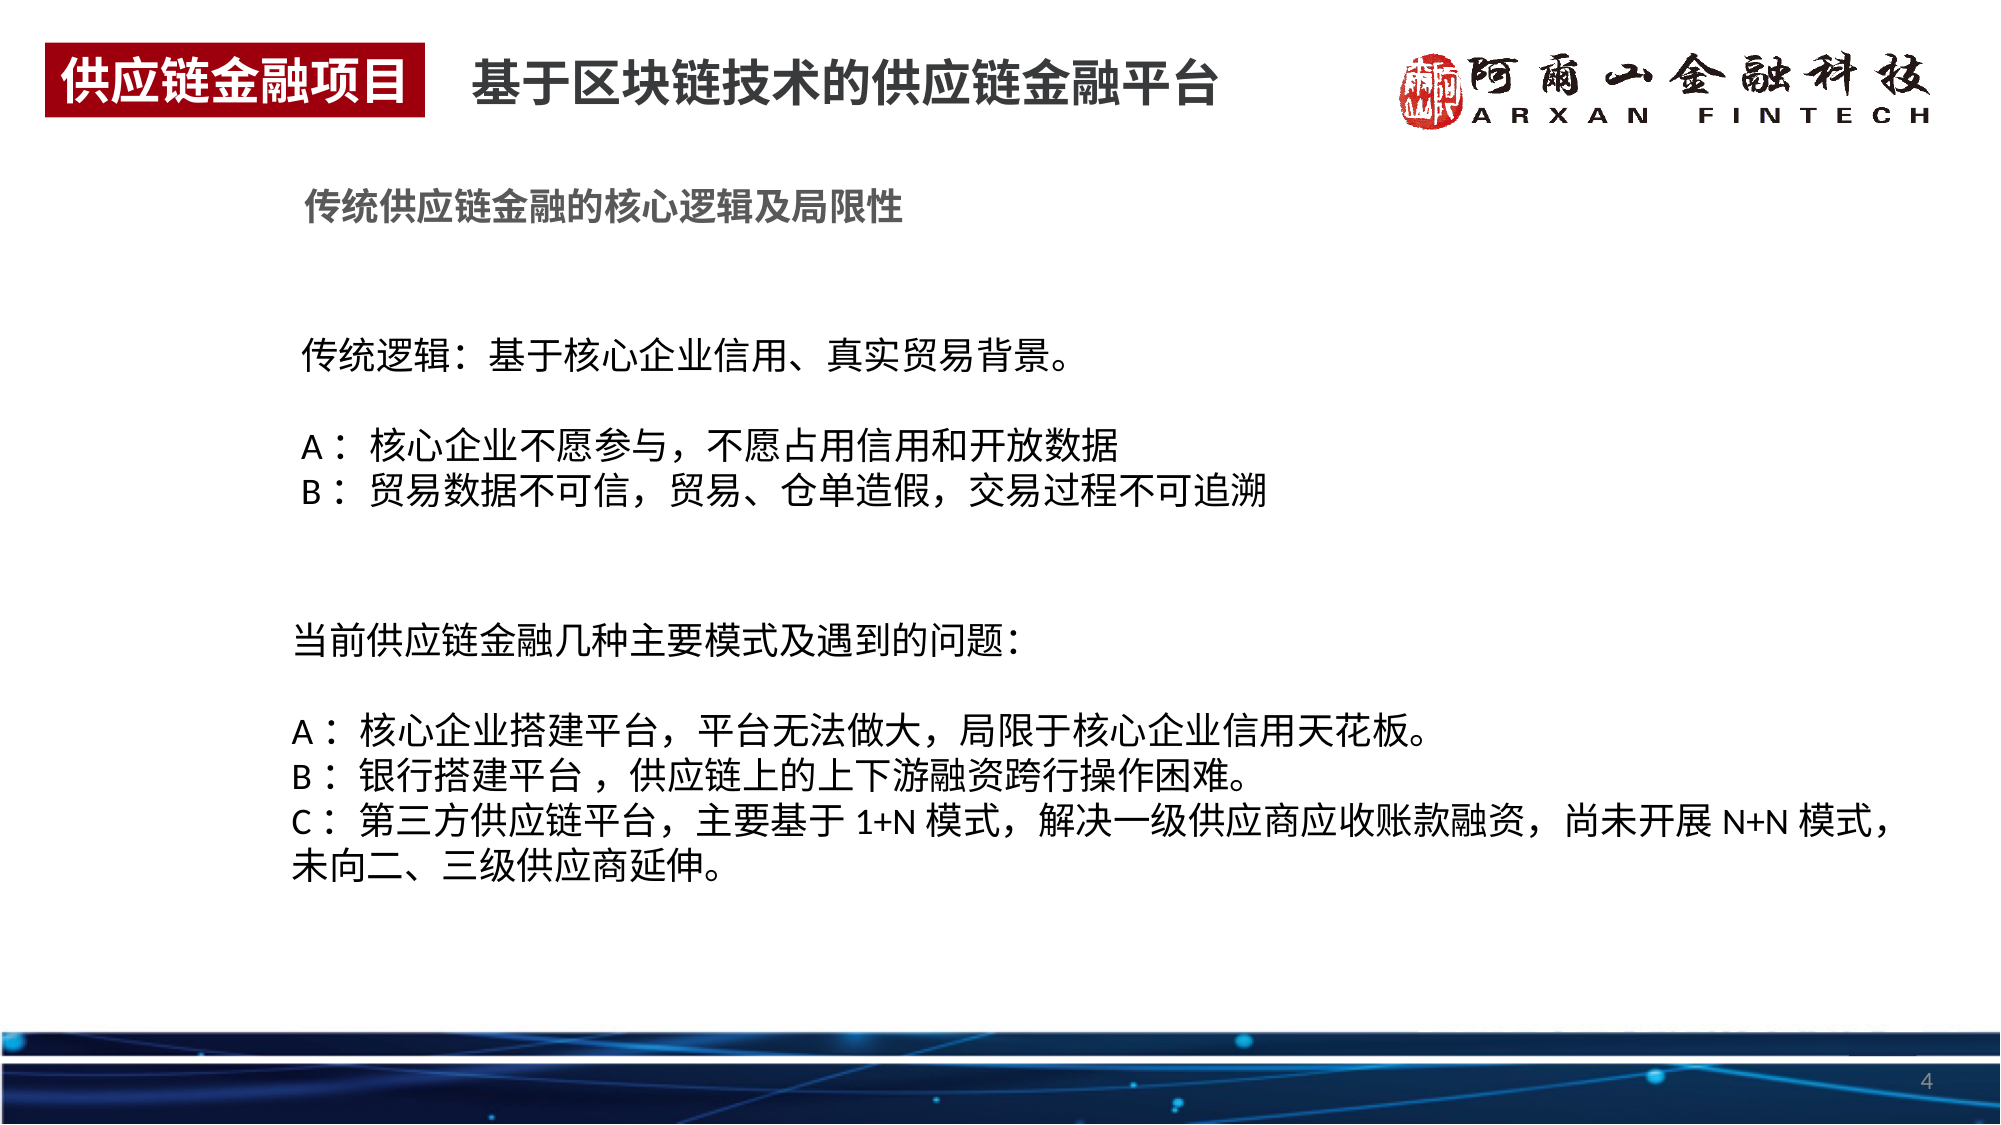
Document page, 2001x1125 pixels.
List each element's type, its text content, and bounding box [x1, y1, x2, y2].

text_box 当前供应链金融几种主要模式及遇到的问题： A：核心企业搭建平台，平台无法做大，局限于核心企业信用天花板。 B：银行搭建平台 ，供应链上的上下游融资跨行操作困难。 C：第三方供应链平台，主要基于1+N模式，解决一级供应商应收账款融资，尚未开展N+N模式， 未向二、三级供应商延伸。 [276, 609, 1926, 895]
text_box 供应链金融项目 [45, 42, 425, 118]
picture [1394, 42, 1939, 138]
text_box 4 [1481, 1049, 1949, 1110]
text_box 基于区块链技术的供应链金融平台 [456, 44, 1601, 130]
picture [0, 490, 2000, 1124]
text_box 传统供应链金融的核心逻辑及局限性 [289, 175, 920, 236]
text_box 传统逻辑：基于核心企业信用、真实贸易背景。 A：核心企业不愿参与，不愿占用信用和开放数据 B：贸易数据不可信，贸易、仓单造假，交易过程不可追溯 [286, 324, 1667, 520]
